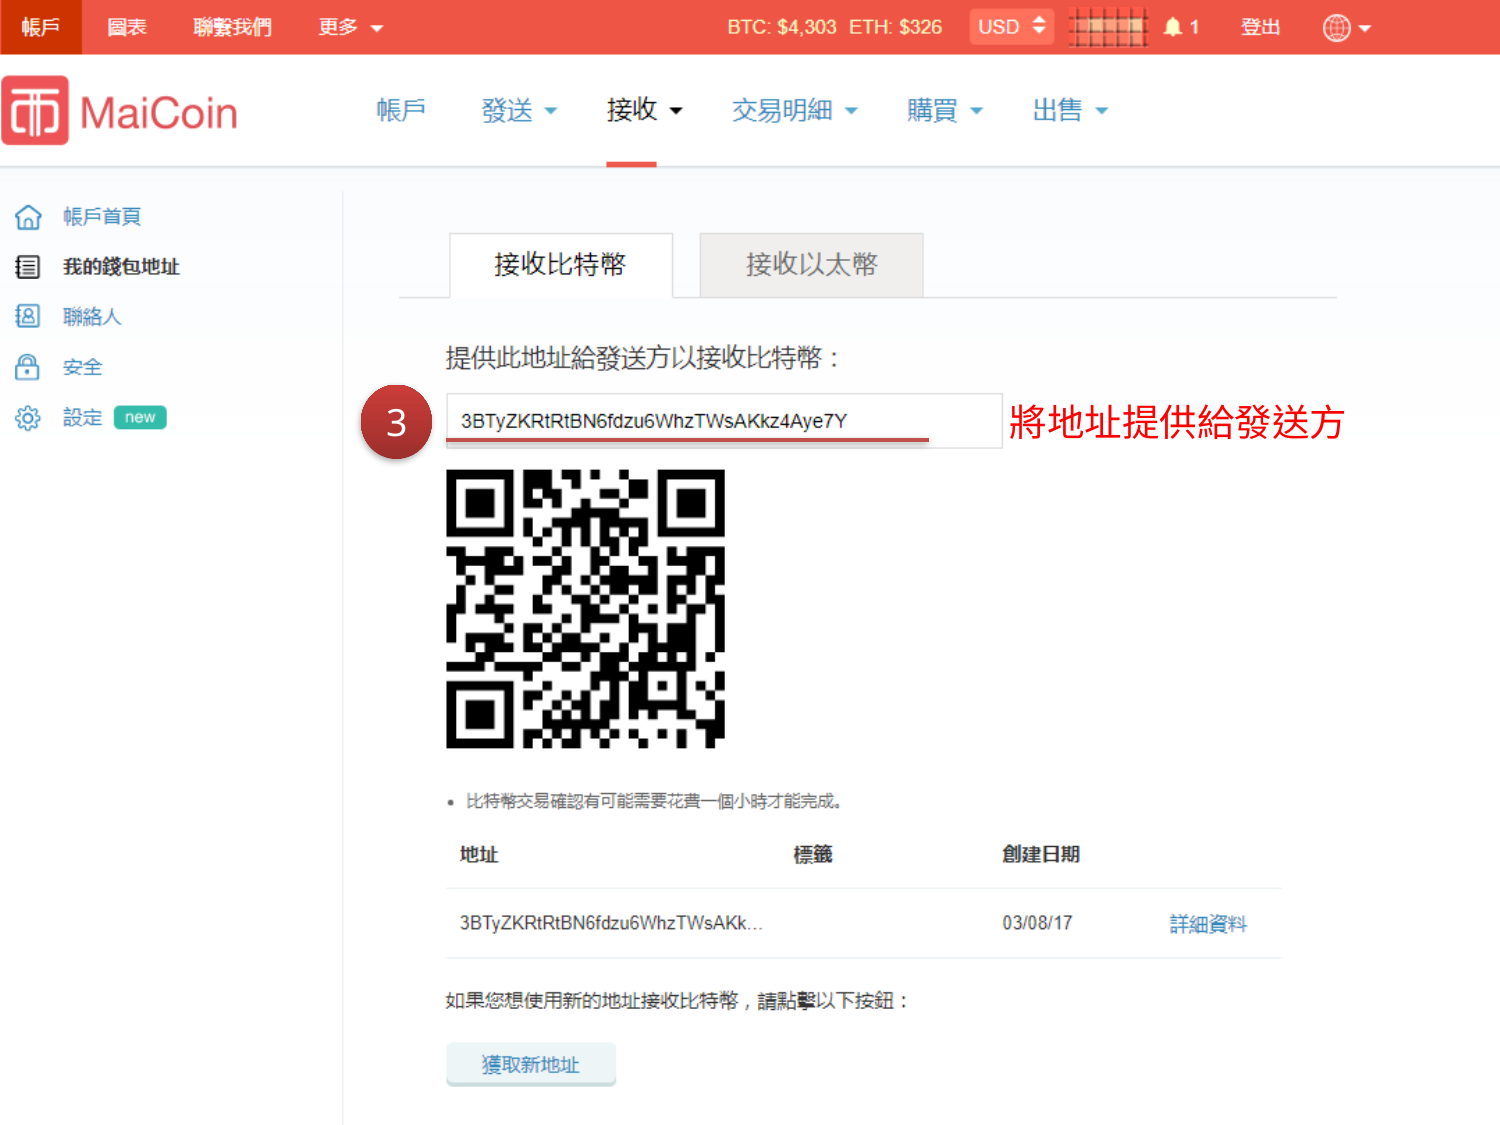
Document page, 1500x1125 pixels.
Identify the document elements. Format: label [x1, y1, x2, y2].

picture [0, 0, 1500, 1125]
text_box [446, 391, 1365, 453]
